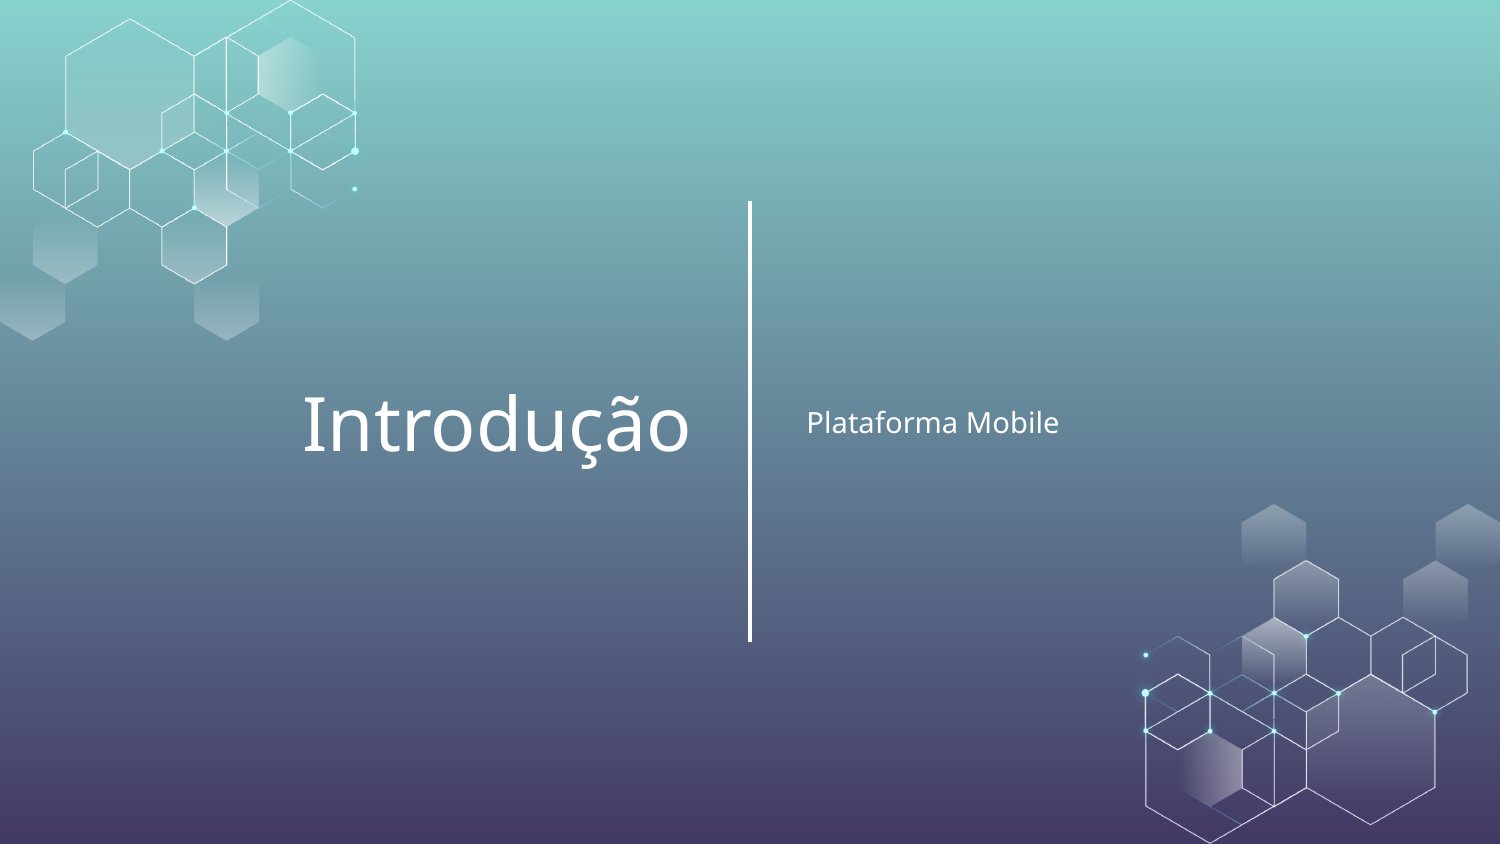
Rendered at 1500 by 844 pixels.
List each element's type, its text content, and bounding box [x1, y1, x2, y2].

picture [1123, 504, 1500, 844]
subtitle Plataforma Mobile [791, 283, 1201, 561]
picture [0, 0, 378, 341]
title Introdução [58, 366, 708, 477]
